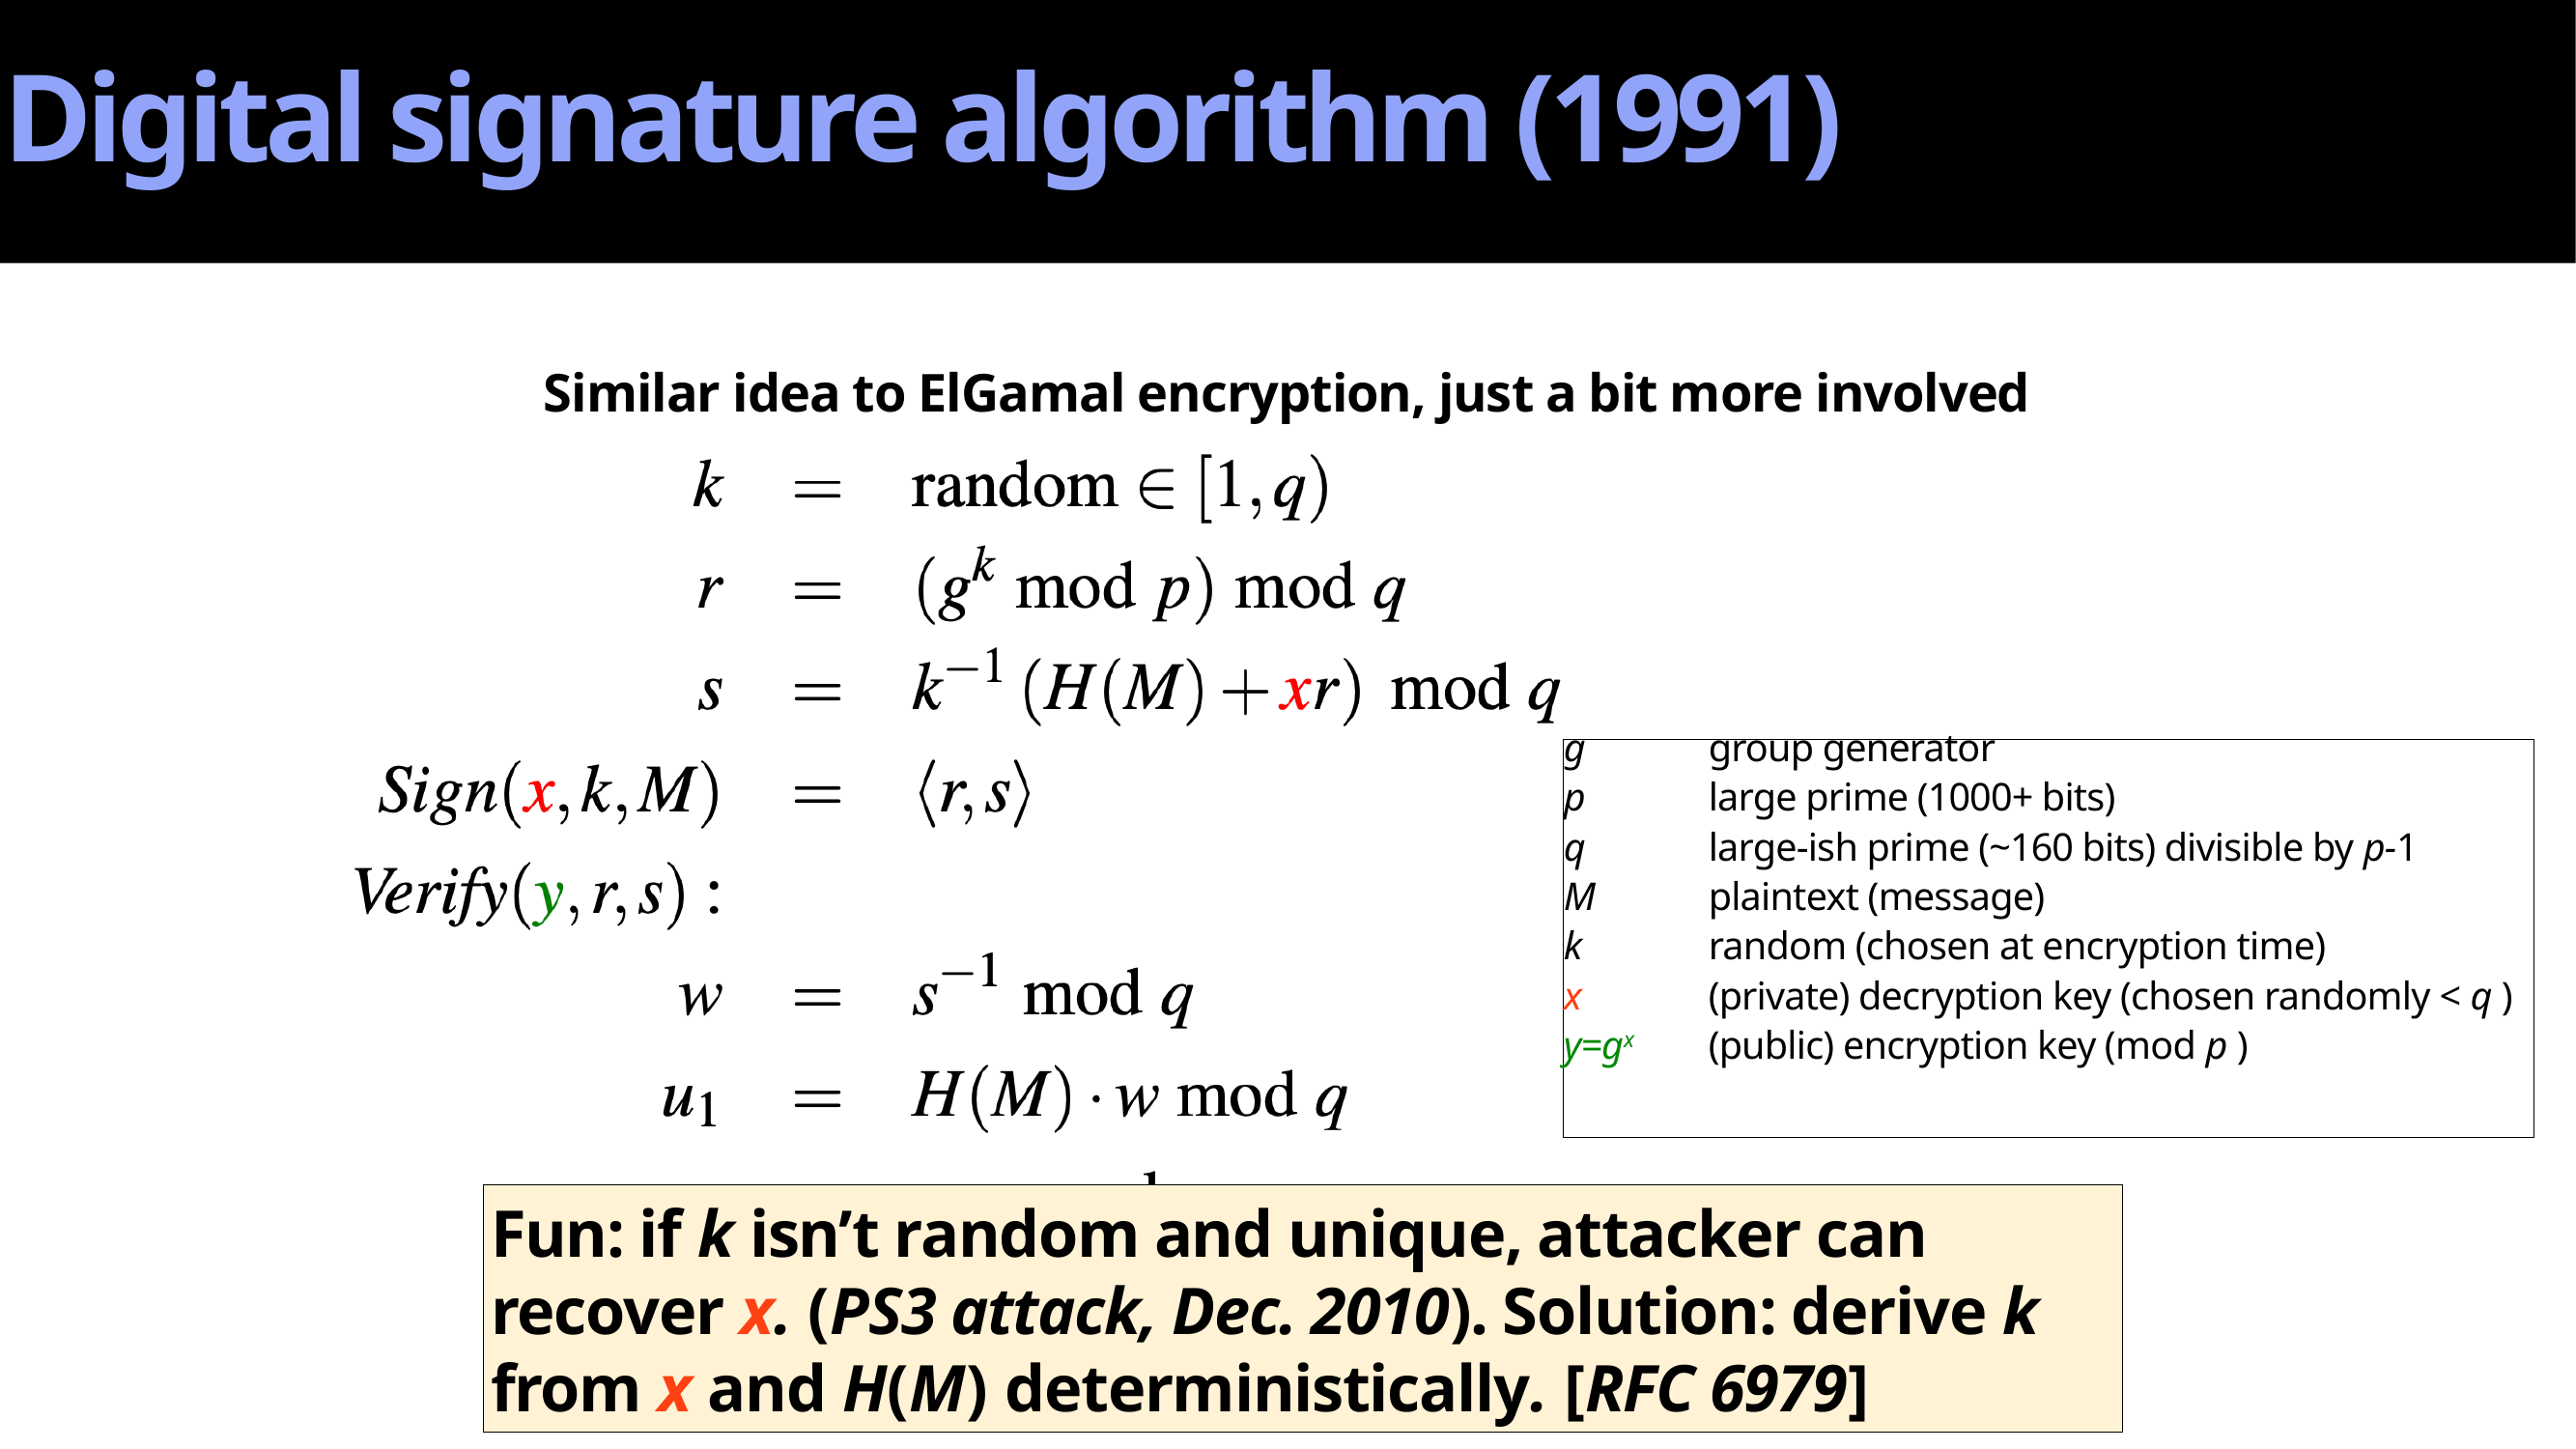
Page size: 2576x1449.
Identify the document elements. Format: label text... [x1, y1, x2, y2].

text_box Similar idea to ElGamal encryption, just a bit more involved [536, 353, 2039, 431]
text_box g group generator p large prime (1000+ bits) q large-ish prime (~160 bits) divisible by p-1 M plaintext (message) k random (chosen at encryption time) x (private) decryption key (chosen randomly < q ) y=gx (public) encryption key (mod p ) [1590, 739, 2534, 1138]
text_box Fun: if k isn’t random and unique, attacker can recover x. (PS3 attack, Dec. 2010). Solution: derive k from x and H(M) deterministically. [RFC 6979] [483, 1184, 2123, 1433]
picture [354, 454, 1581, 1423]
title Digital signature algorithm (1991) [0, 0, 2576, 265]
